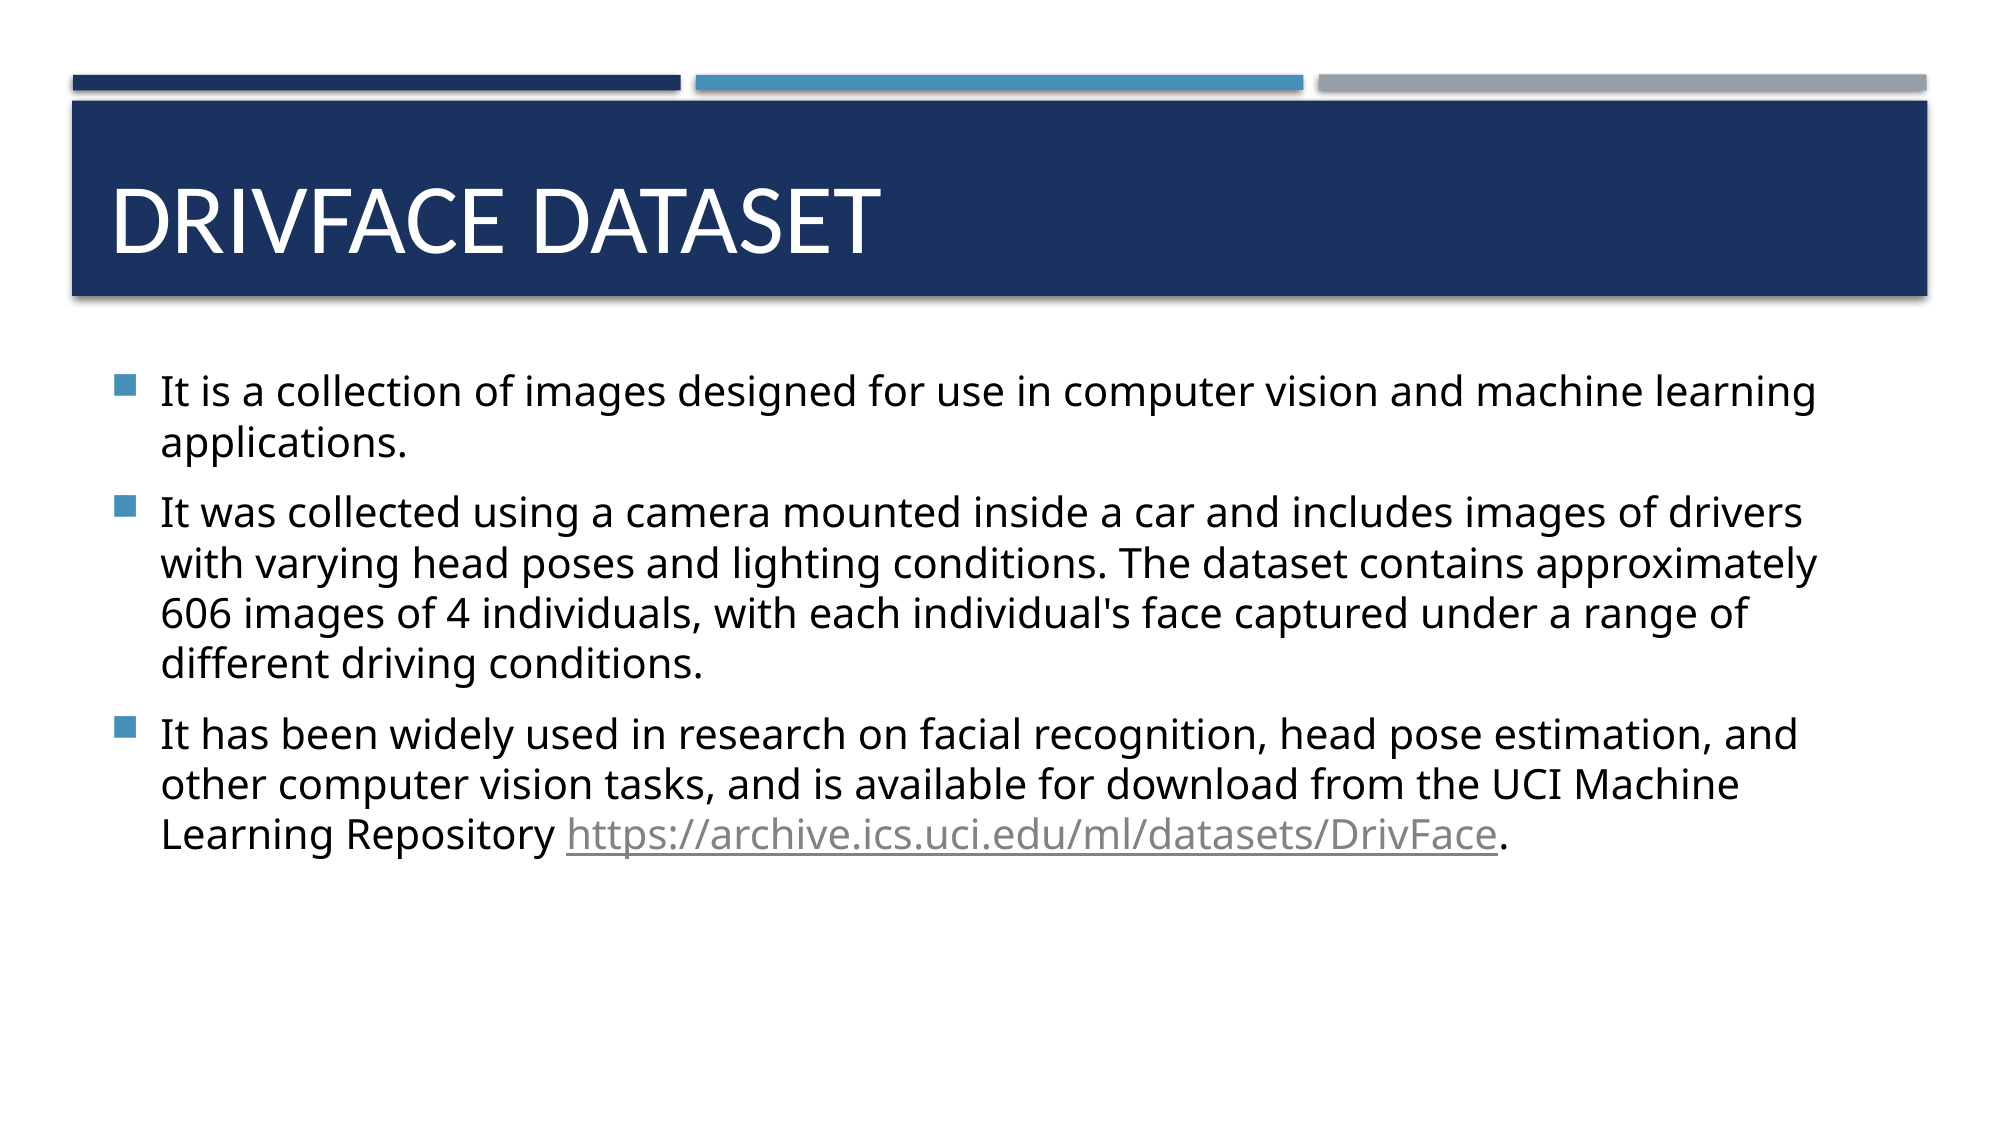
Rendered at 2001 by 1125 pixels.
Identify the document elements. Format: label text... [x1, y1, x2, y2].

list It is a collection of images designed for use in computer vision and machine learning applications. It was collected using a camera mounted inside a car and includes images of drivers with varying head poses and lighting conditions. The dataset contains approximately 606 images of 4 individuals, with each individual's face captured under a range of different driving conditions. It has been widely used in research on facial recognition, head pose estimation, and other computer vision tasks, and is available for download from the UCI Machine Learning Repository https://archive.ics.uci.edu/ml/datasets/DrivFace. [95, 357, 1905, 962]
title DrivFace dataset [95, 115, 1905, 282]
